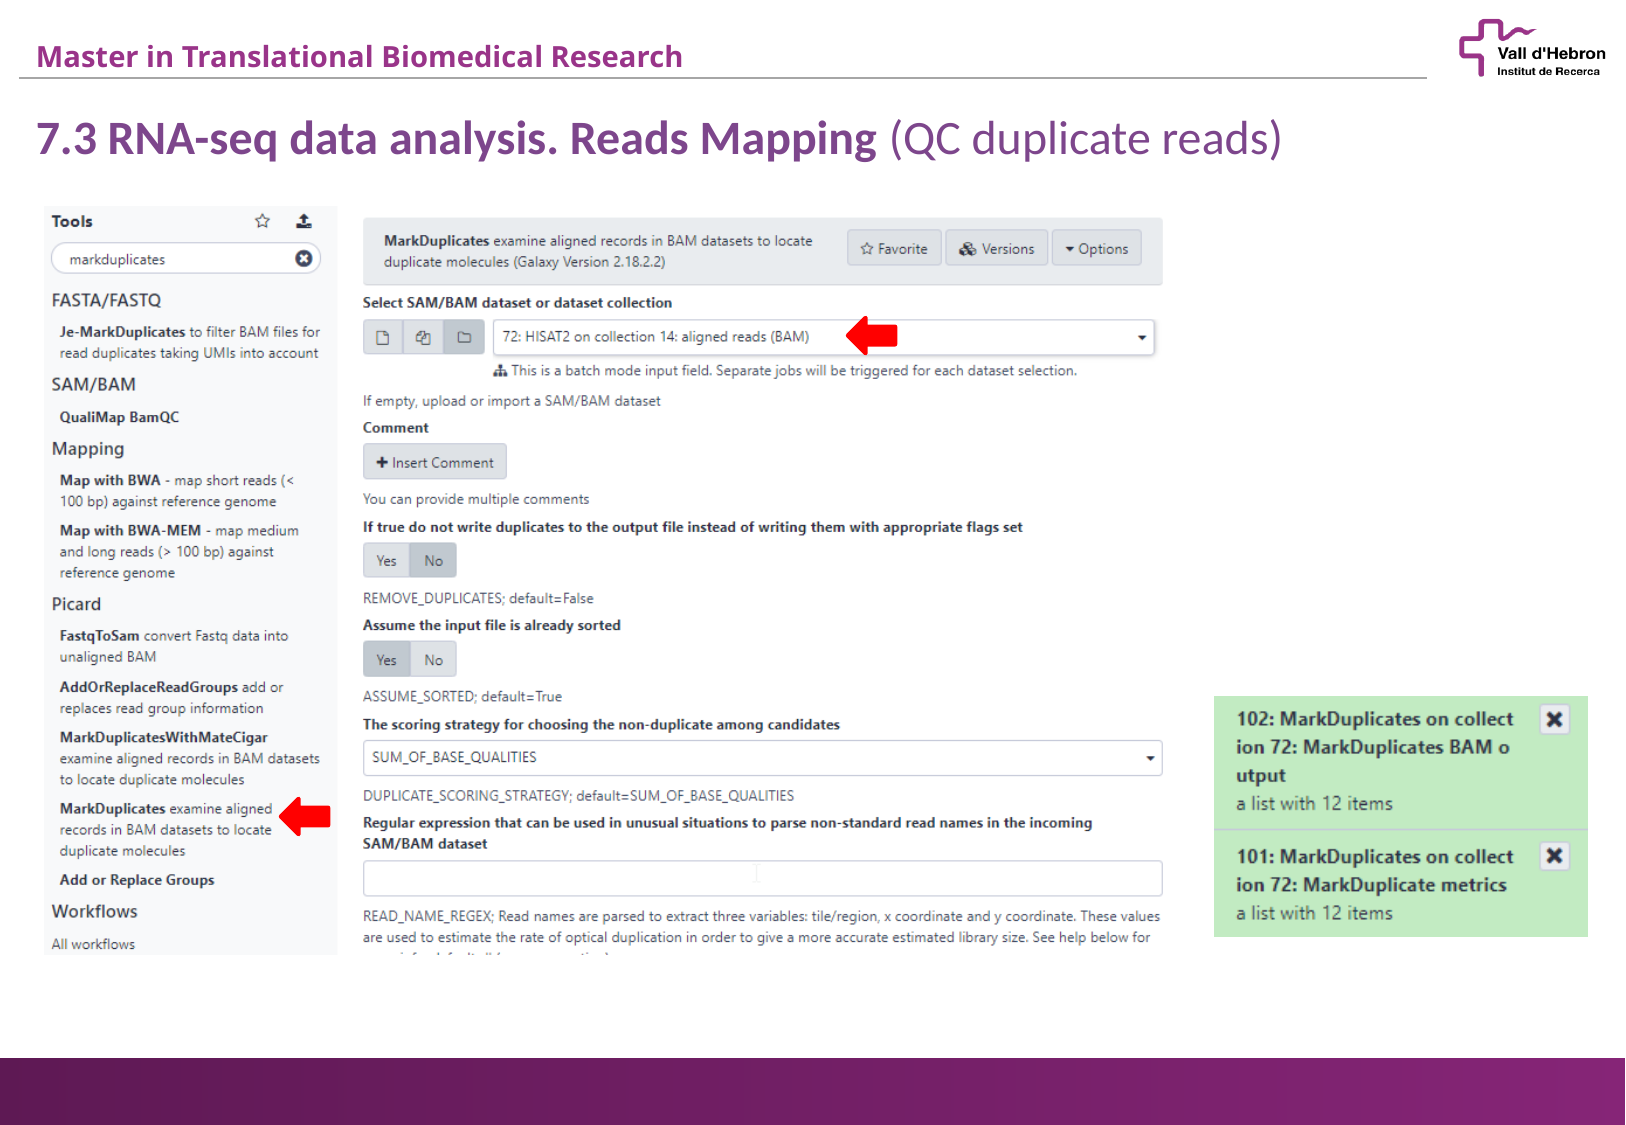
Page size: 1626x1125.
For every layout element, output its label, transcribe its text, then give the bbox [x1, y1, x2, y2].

text_box [81, 45, 1544, 233]
picture [1458, 18, 1606, 77]
picture [44, 205, 1185, 956]
text_box 7.3 RNA-seq data analysis. Reads Mapping (QC duplicate reads) [21, 99, 1439, 172]
picture [1213, 695, 1588, 937]
